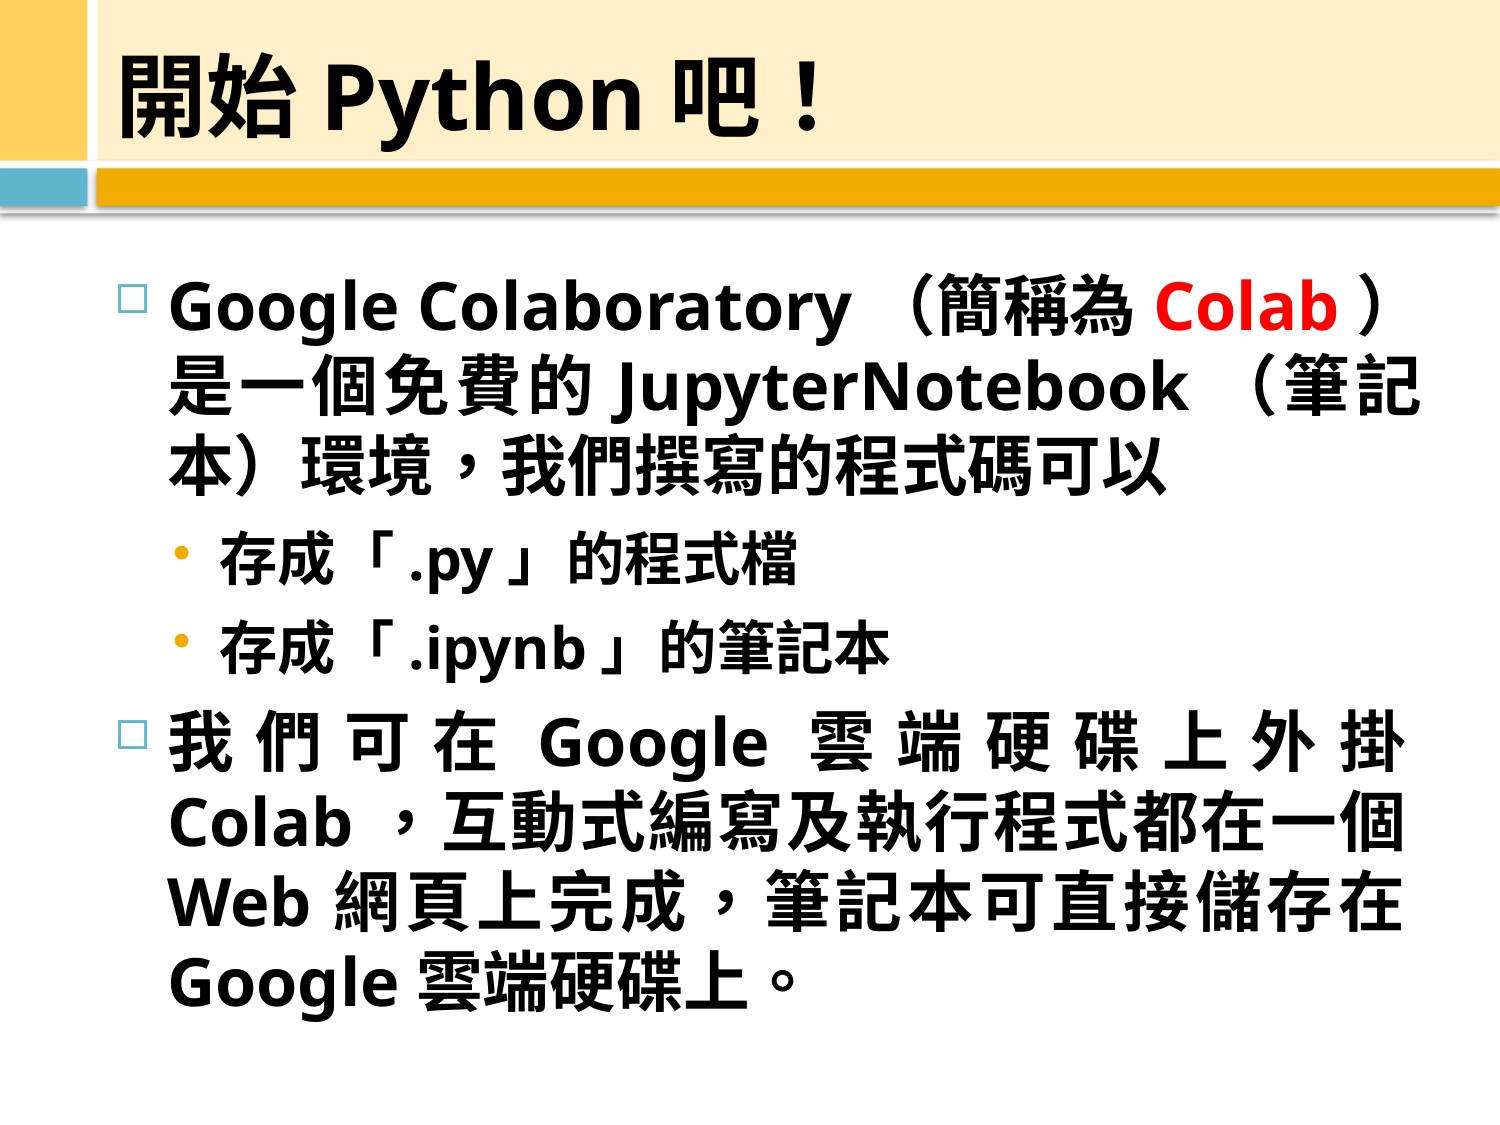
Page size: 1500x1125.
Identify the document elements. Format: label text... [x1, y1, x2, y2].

title 開始Python吧！ [100, 26, 1438, 161]
list Google Colaboratory（簡稱為Colab）是一個免費的JupyterNotebook（筆記本）環境，我們撰寫的程式碼可以 存成「.py」的程式檔 存成「.ipynb」的筆記本 我們可在Google雲端硬碟上外掛Colab，互動式編寫及執行程式都在一個Web網頁上完成，筆記本可直接儲存在Google雲端硬碟上。 [99, 256, 1438, 1048]
